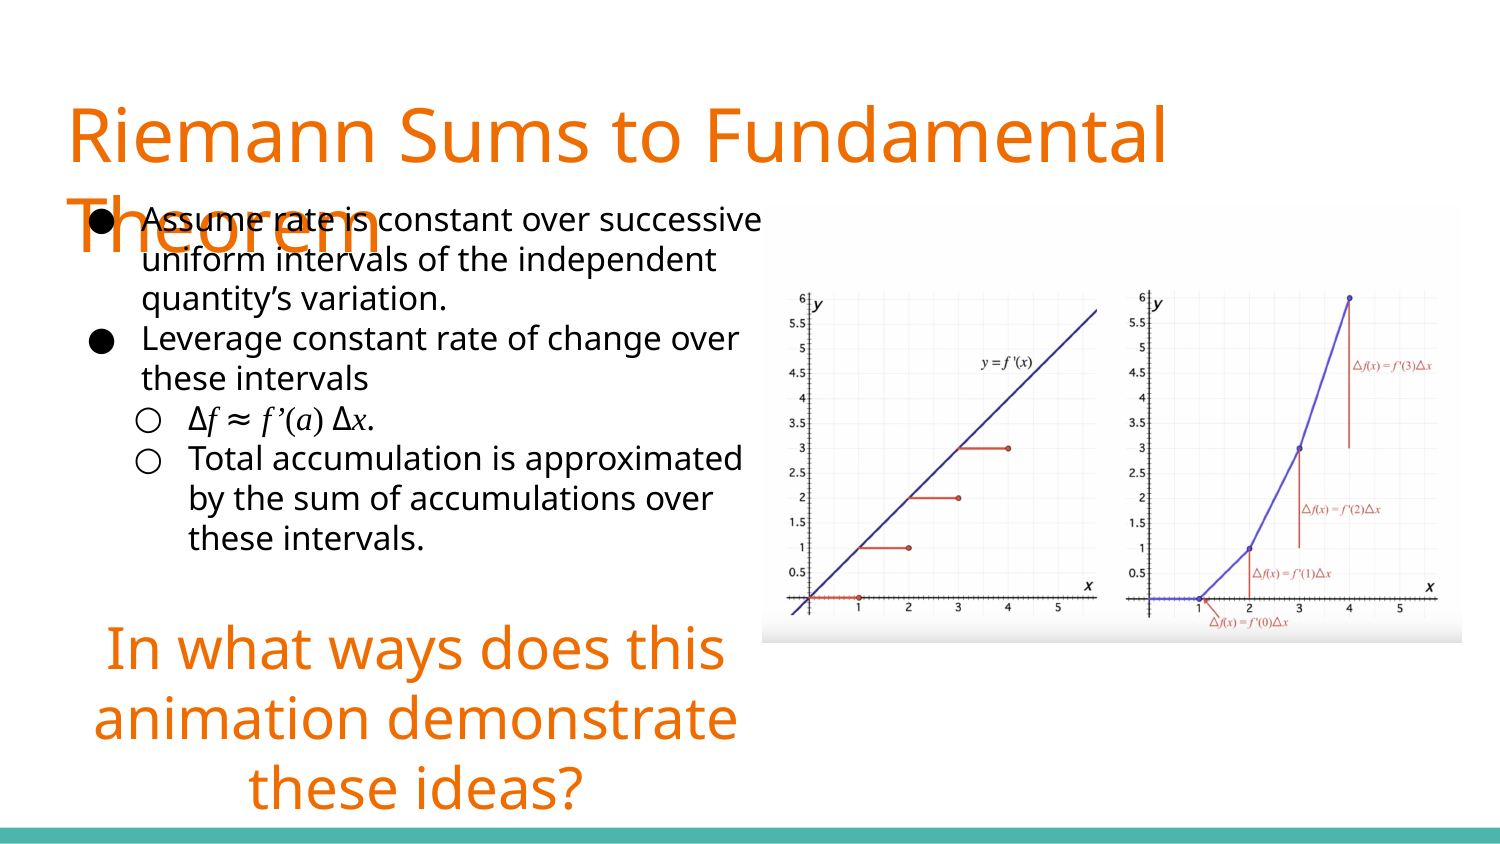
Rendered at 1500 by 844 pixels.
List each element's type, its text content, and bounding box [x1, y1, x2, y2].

title In what ways does this animation demonstrate these ideas? [47, 595, 787, 712]
picture [762, 205, 1462, 643]
list Assume rate is constant over successive uniform intervals of the independent quantity’s variation. Leverage constant rate of change over these intervals Δf ≈ f’(a) Δx. Total accumulation is approximated by the sum of accumulations over these intervals. [51, 182, 783, 595]
title Riemann Sums to Fundamental Theorem [51, 72, 1449, 189]
